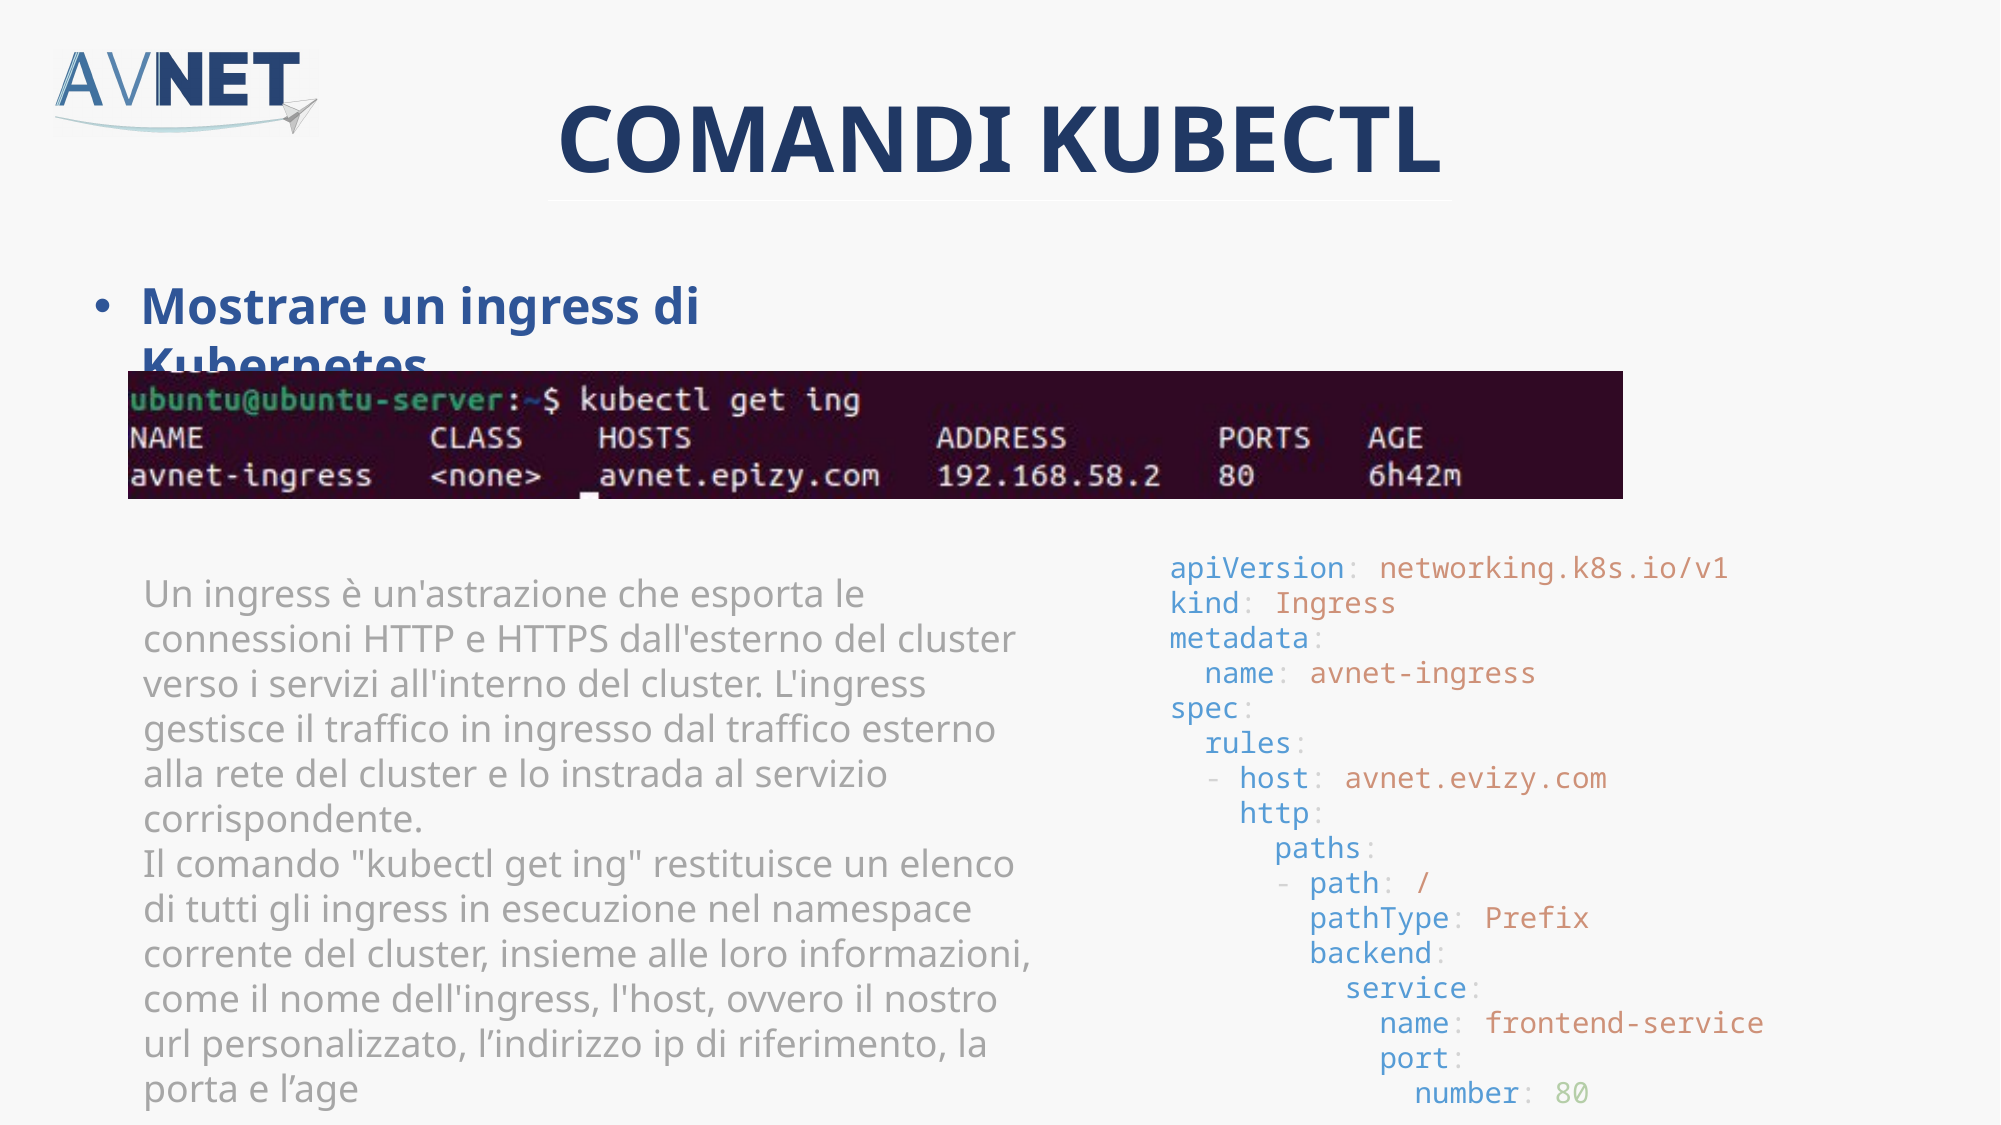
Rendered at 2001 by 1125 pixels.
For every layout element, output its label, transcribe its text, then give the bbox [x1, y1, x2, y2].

picture [53, 49, 319, 137]
text_box Mostrare un ingress di Kubernetes [78, 267, 1014, 403]
text_box apiVersion: networking.k8s.io/v1 kind: Ingress metadata: name: avnet-ingress spec: rules: - host: avnet.evizy.com http: paths: - path: / pathType: Prefix backend: service: name: frontend-service port: number: 80 [1154, 542, 2000, 1125]
picture [128, 371, 1623, 499]
text_box COMANDI KUBECTL [480, 73, 1520, 199]
text_box Un ingress è un'astrazione che esporta le connessioni HTTP e HTTPS dall'esterno del cluster verso i servizi all'interno del cluster. L'ingress gestisce il traffico in ingresso dal traffico esterno alla rete del cluster e lo instrada al servizio corrispondente. Il comando "kubectl get ing" restituisce un elenco di tutti gli ingress in esecuzione nel namespace corrente del cluster, insieme alle loro informazioni, come il nome dell'ingress, l'host, ovvero il nostro url personalizzato, l’indirizzo ip di riferimento, la porta e l’age . [128, 562, 1063, 1125]
